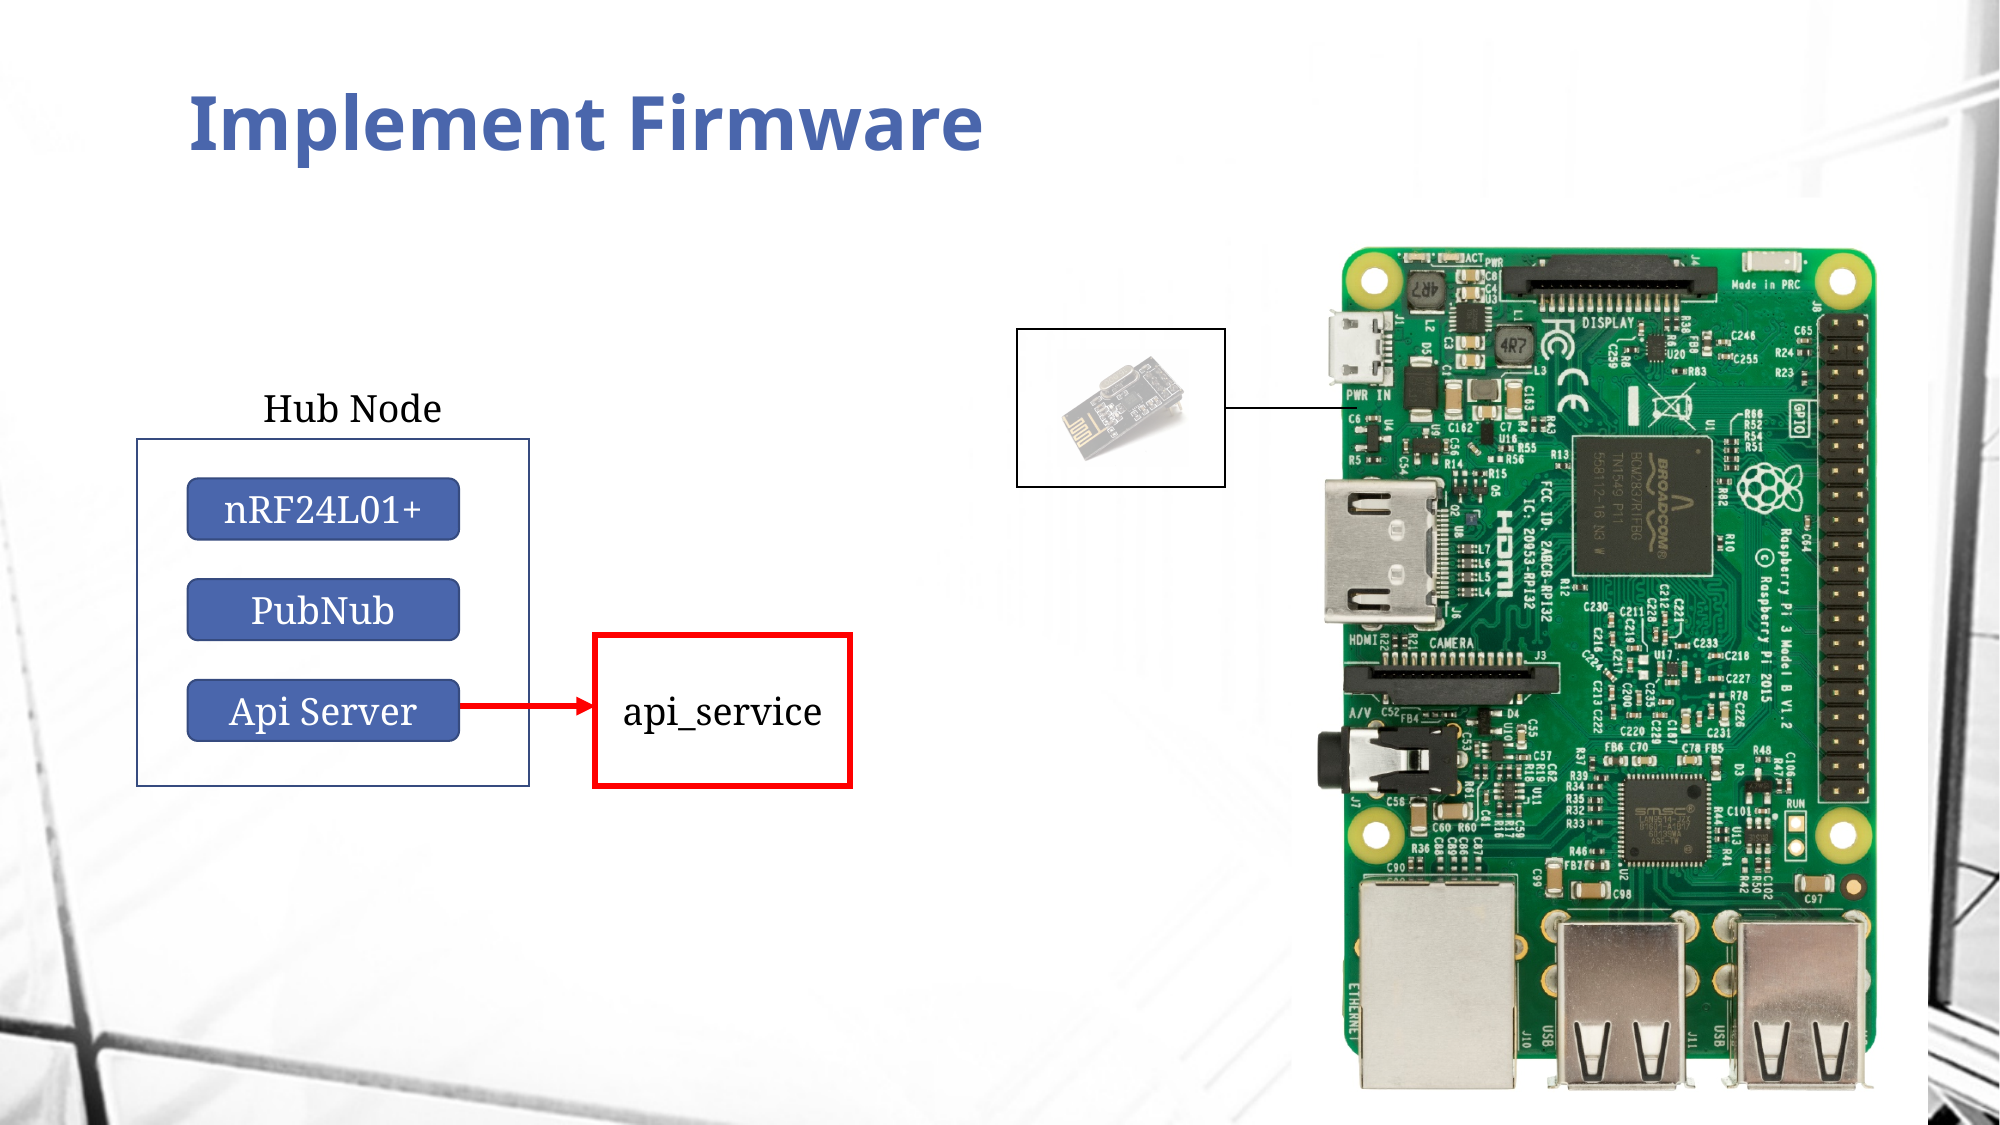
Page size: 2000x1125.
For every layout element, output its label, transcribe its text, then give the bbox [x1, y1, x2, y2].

title Implement Firmware [174, 87, 1600, 263]
text_box api_service [594, 634, 851, 787]
text_box nRF24L01+ [186, 477, 461, 541]
text_box [136, 438, 530, 787]
picture [0, 0, 2000, 1125]
text_box Hub Node [248, 377, 458, 438]
text_box [1016, 328, 1226, 488]
text_box PubNub [186, 578, 461, 642]
text_box Api Server [186, 678, 461, 742]
